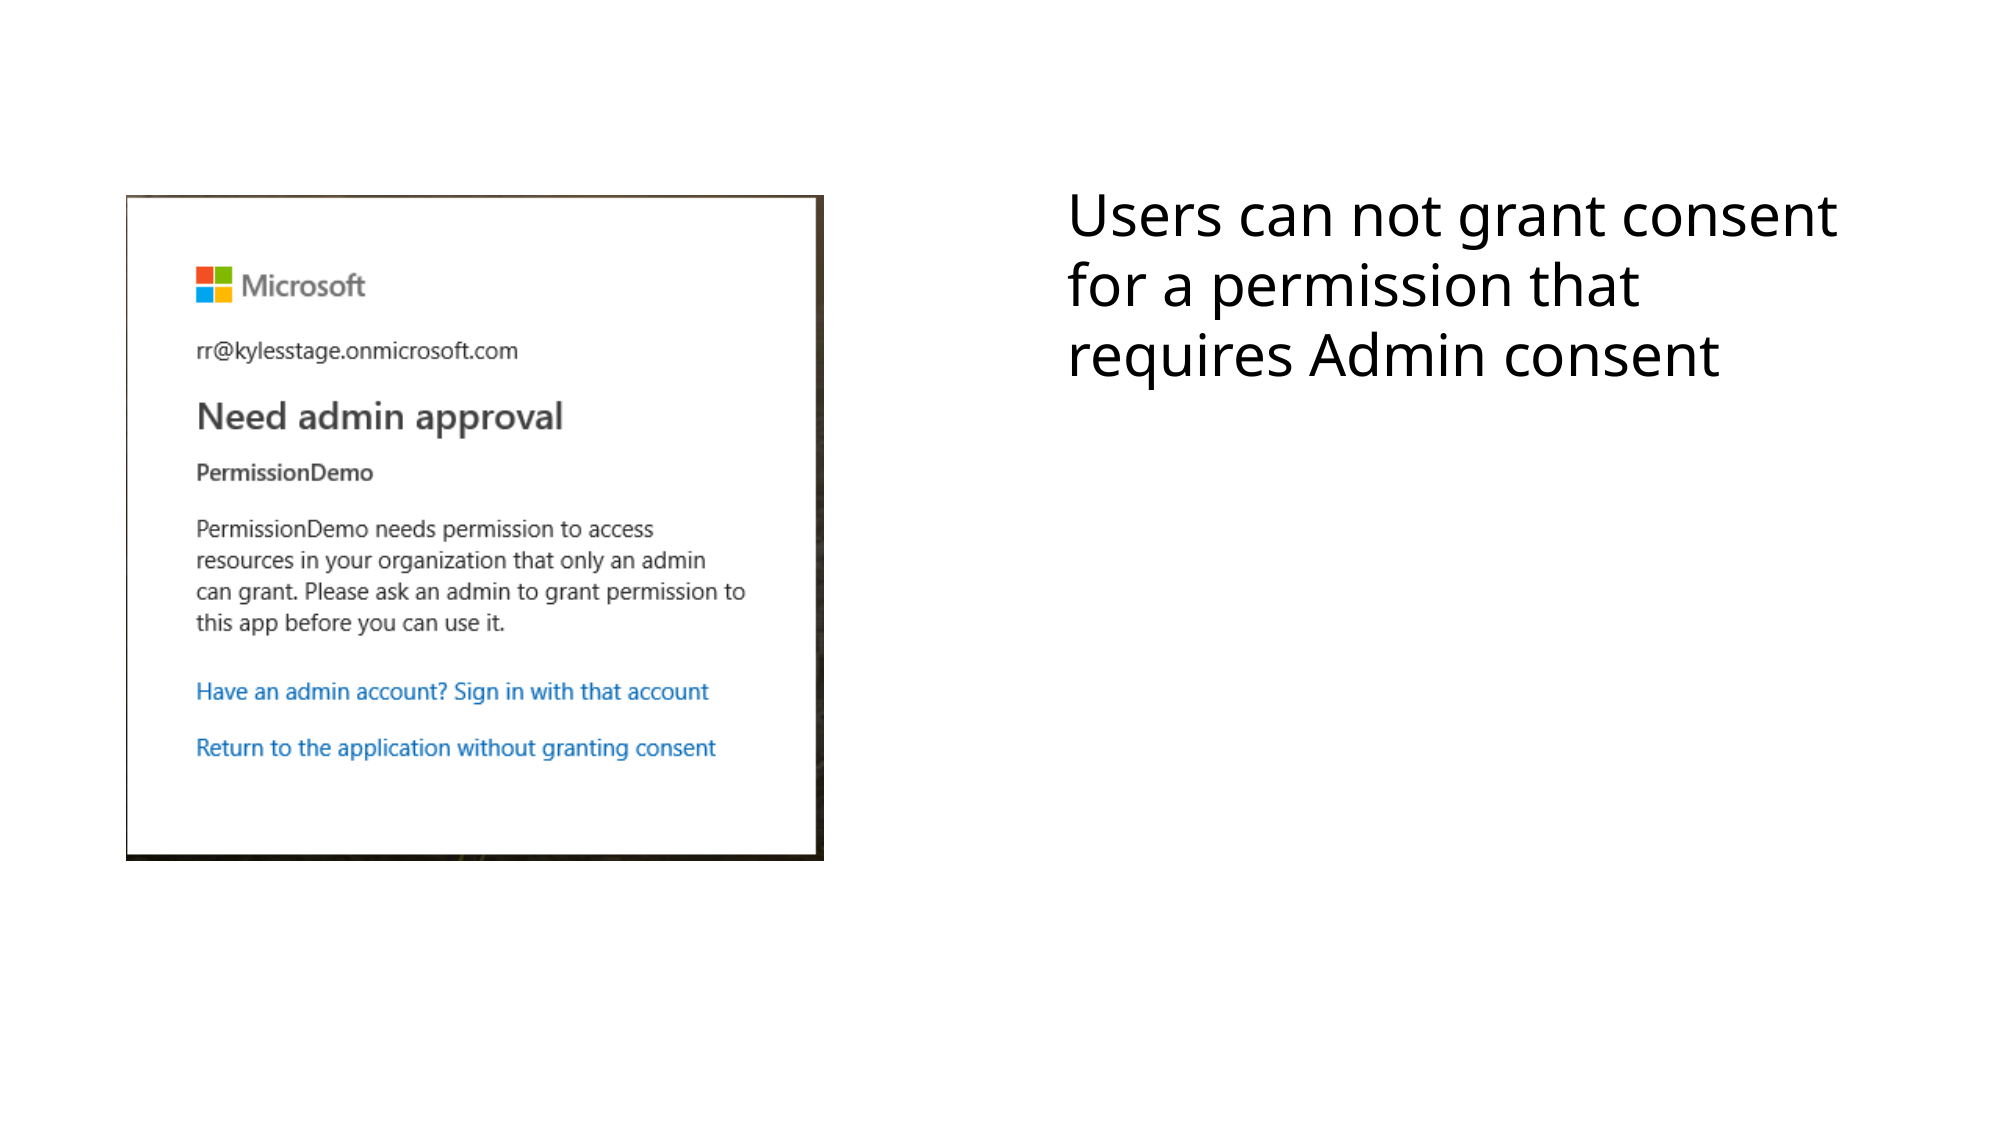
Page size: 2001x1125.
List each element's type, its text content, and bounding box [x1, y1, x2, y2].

text_box Users can not grant consent for a permission that requires Admin consent [1053, 170, 1874, 395]
picture [126, 195, 824, 862]
